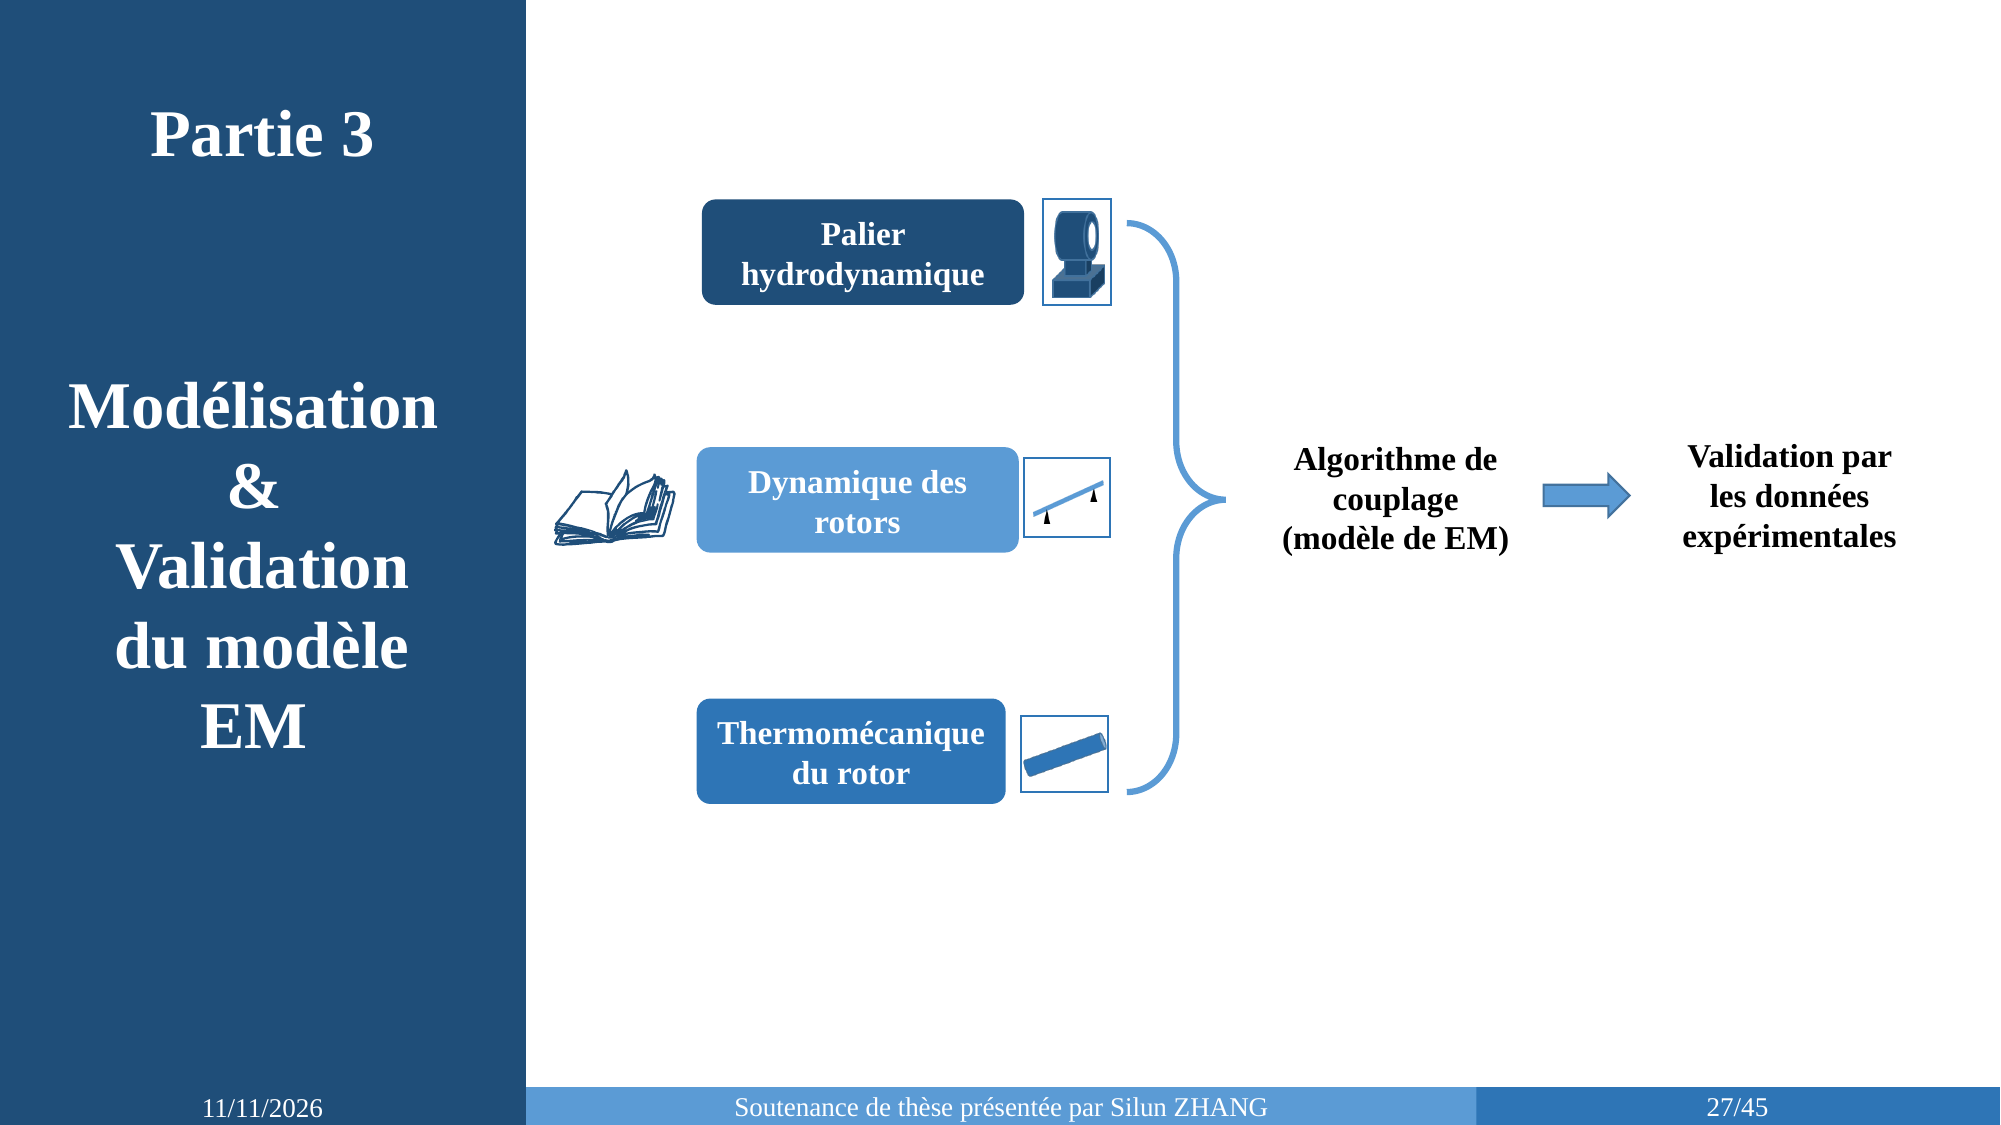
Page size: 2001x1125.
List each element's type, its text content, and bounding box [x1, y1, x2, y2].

text_box Modélisation & Validation du modèle EM [10, 354, 515, 770]
text_box [0, 0, 526, 1125]
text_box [701, 199, 1111, 305]
text_box [554, 470, 675, 546]
slide_number 27/45 [1477, 1087, 2000, 1125]
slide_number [0, 1087, 525, 1125]
text_box Algorithme de couplage (modèle de EM) [1263, 429, 1528, 565]
text_box [1542, 471, 1632, 520]
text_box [696, 447, 1111, 553]
text_box Partie 3 [135, 82, 390, 178]
text_box Validation par les données expérimentales [1660, 427, 1920, 562]
footer Soutenance de thèse présentée par Silun ZHANG [526, 1087, 1477, 1125]
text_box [696, 698, 1108, 804]
text_box [1126, 222, 1226, 793]
